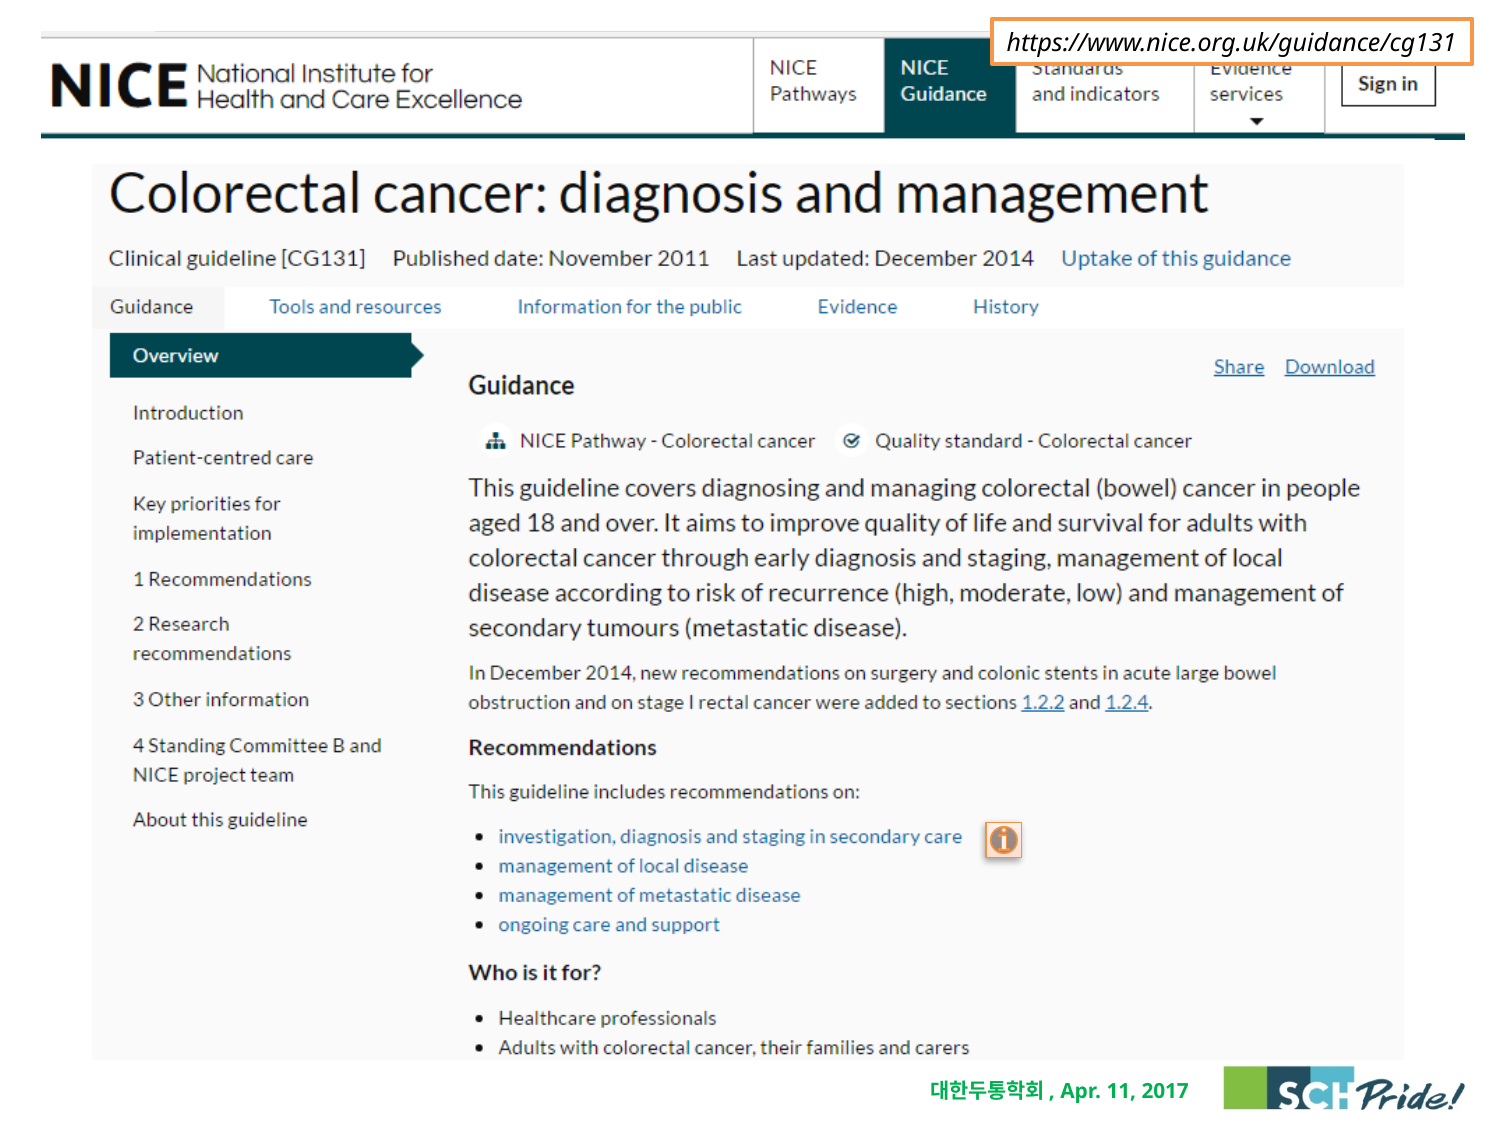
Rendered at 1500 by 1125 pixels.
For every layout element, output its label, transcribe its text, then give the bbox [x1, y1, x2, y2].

picture [41, 30, 1465, 141]
picture [1222, 1064, 1465, 1110]
text_box https://www.nice.org.uk/guidance/cg131 [990, 17, 1474, 66]
picture [91, 164, 1404, 1060]
